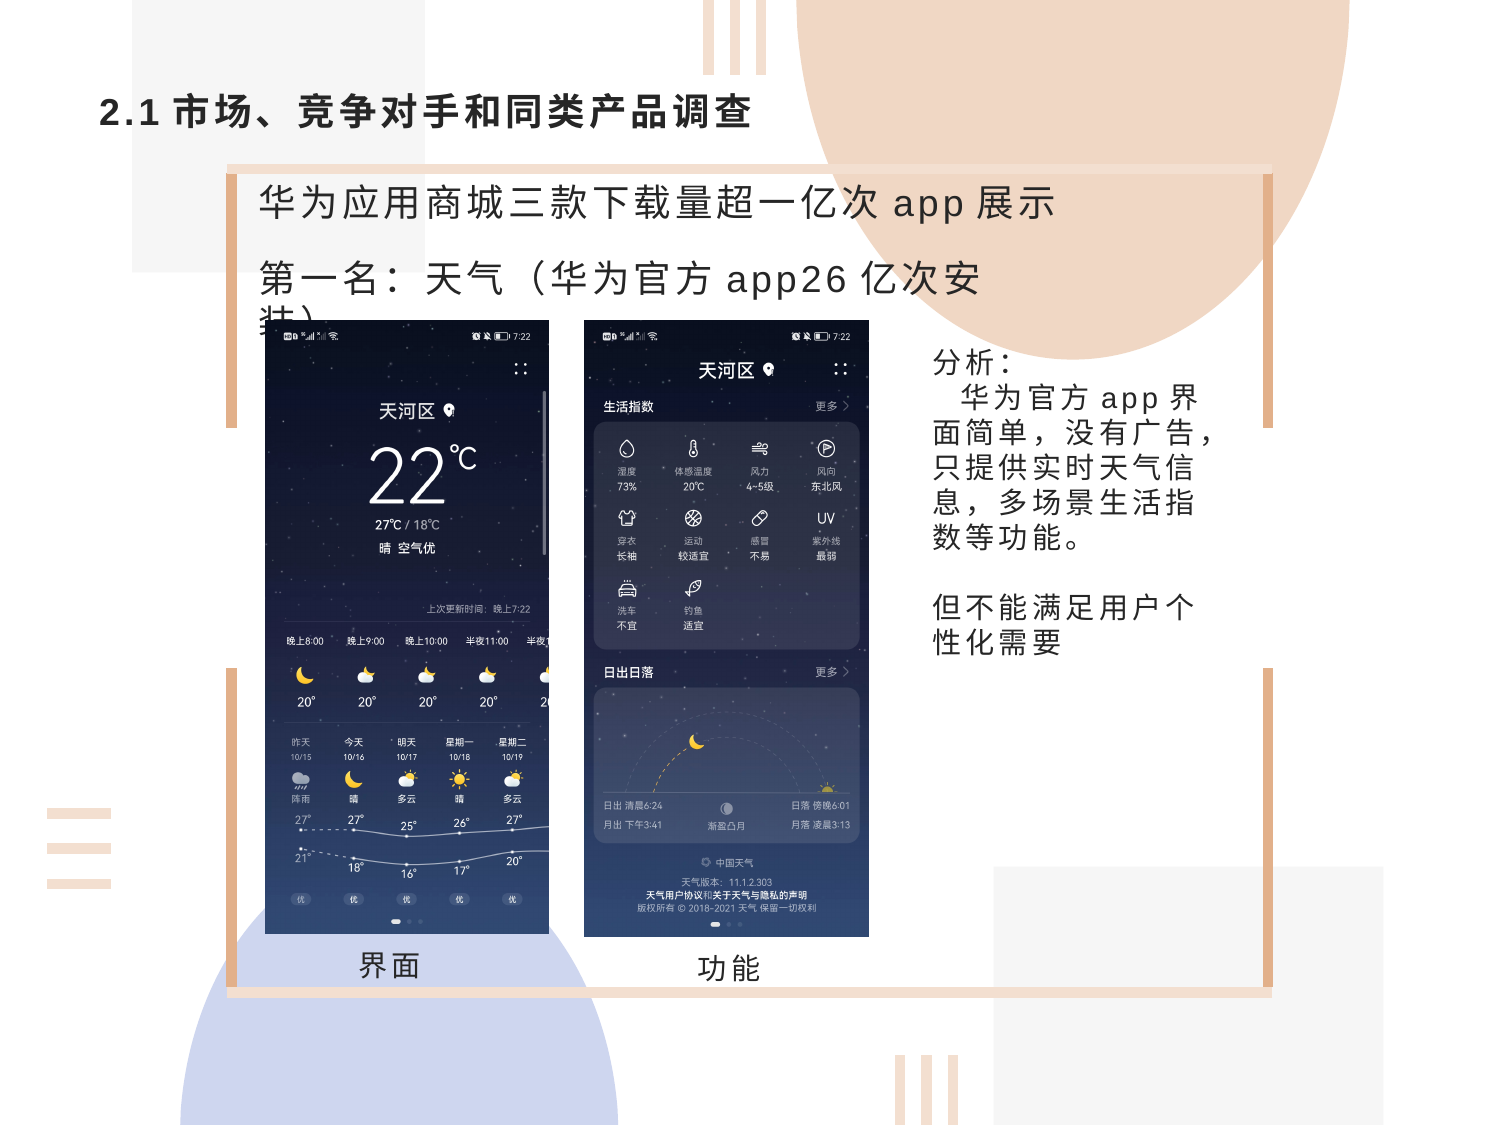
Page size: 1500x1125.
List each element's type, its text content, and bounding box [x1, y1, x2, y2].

text_box 功能 [681, 943, 785, 1009]
text_box 分析： 华为官方app界面简单，没有广告，只提供实时天气信息，多场景生活指数等功能。 但不能满足用户个性化需要 [915, 337, 1239, 937]
picture [584, 320, 869, 937]
title 2.1市场、竞争对手和同类产品调查 [82, 81, 1418, 137]
text_box 华为应用商城三款下载量超一亿次app展示 [242, 172, 1075, 238]
text_box 界面 [341, 940, 446, 1006]
picture [265, 320, 549, 934]
text_box 第一名：天气（华为官方app26亿次安装） [242, 249, 1075, 314]
